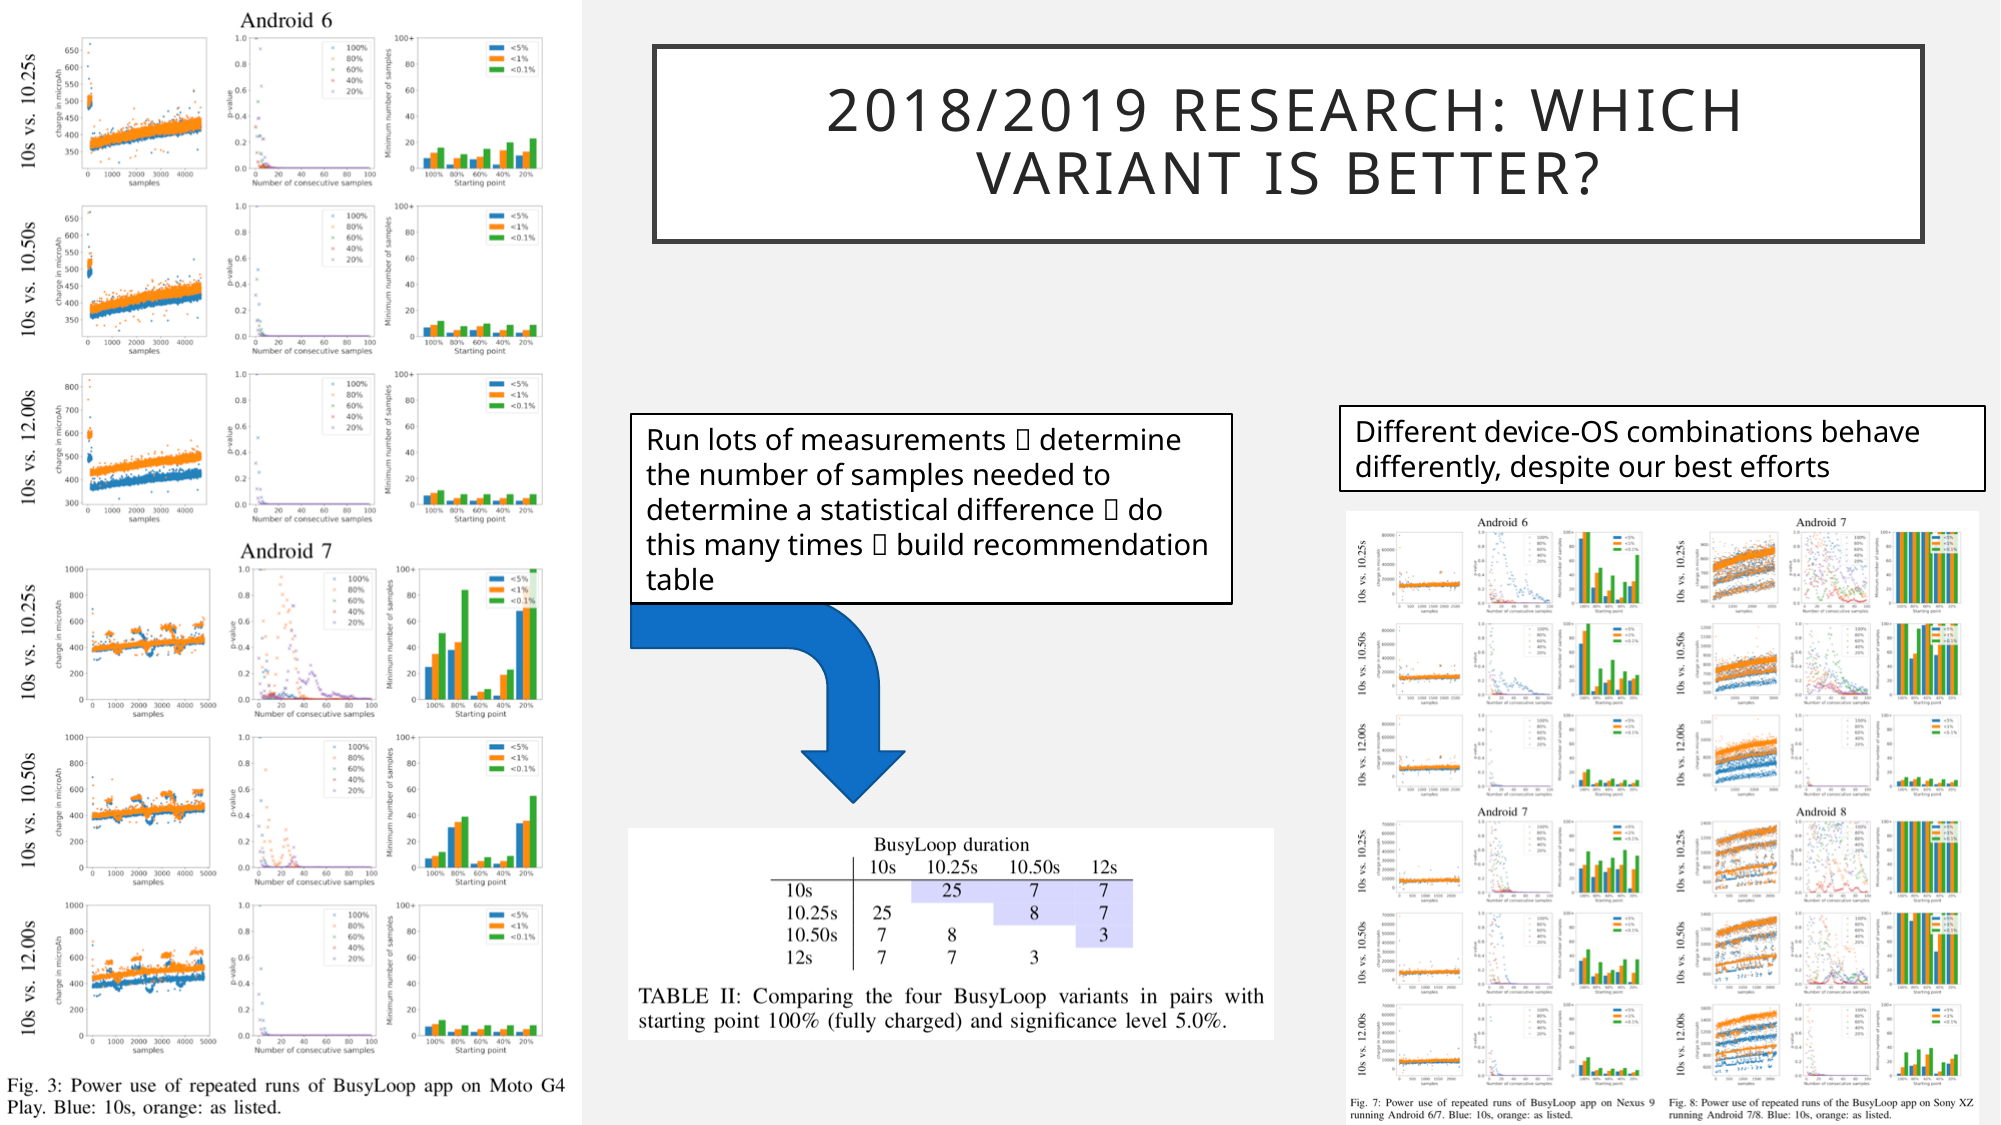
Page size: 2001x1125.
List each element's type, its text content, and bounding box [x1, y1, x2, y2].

text_box Run lots of measurements  determine the number of samples needed to determine a statistical difference  do this many times  build recommendation table [630, 413, 1233, 605]
title 2018/2019 research: Which variant is better? [652, 44, 1925, 244]
picture [0, 0, 582, 1125]
text_box Different device-OS combinations behave differently, despite our best efforts [1339, 405, 1986, 492]
text_box [630, 605, 906, 804]
picture [1346, 511, 1979, 1125]
picture [628, 828, 1274, 1040]
